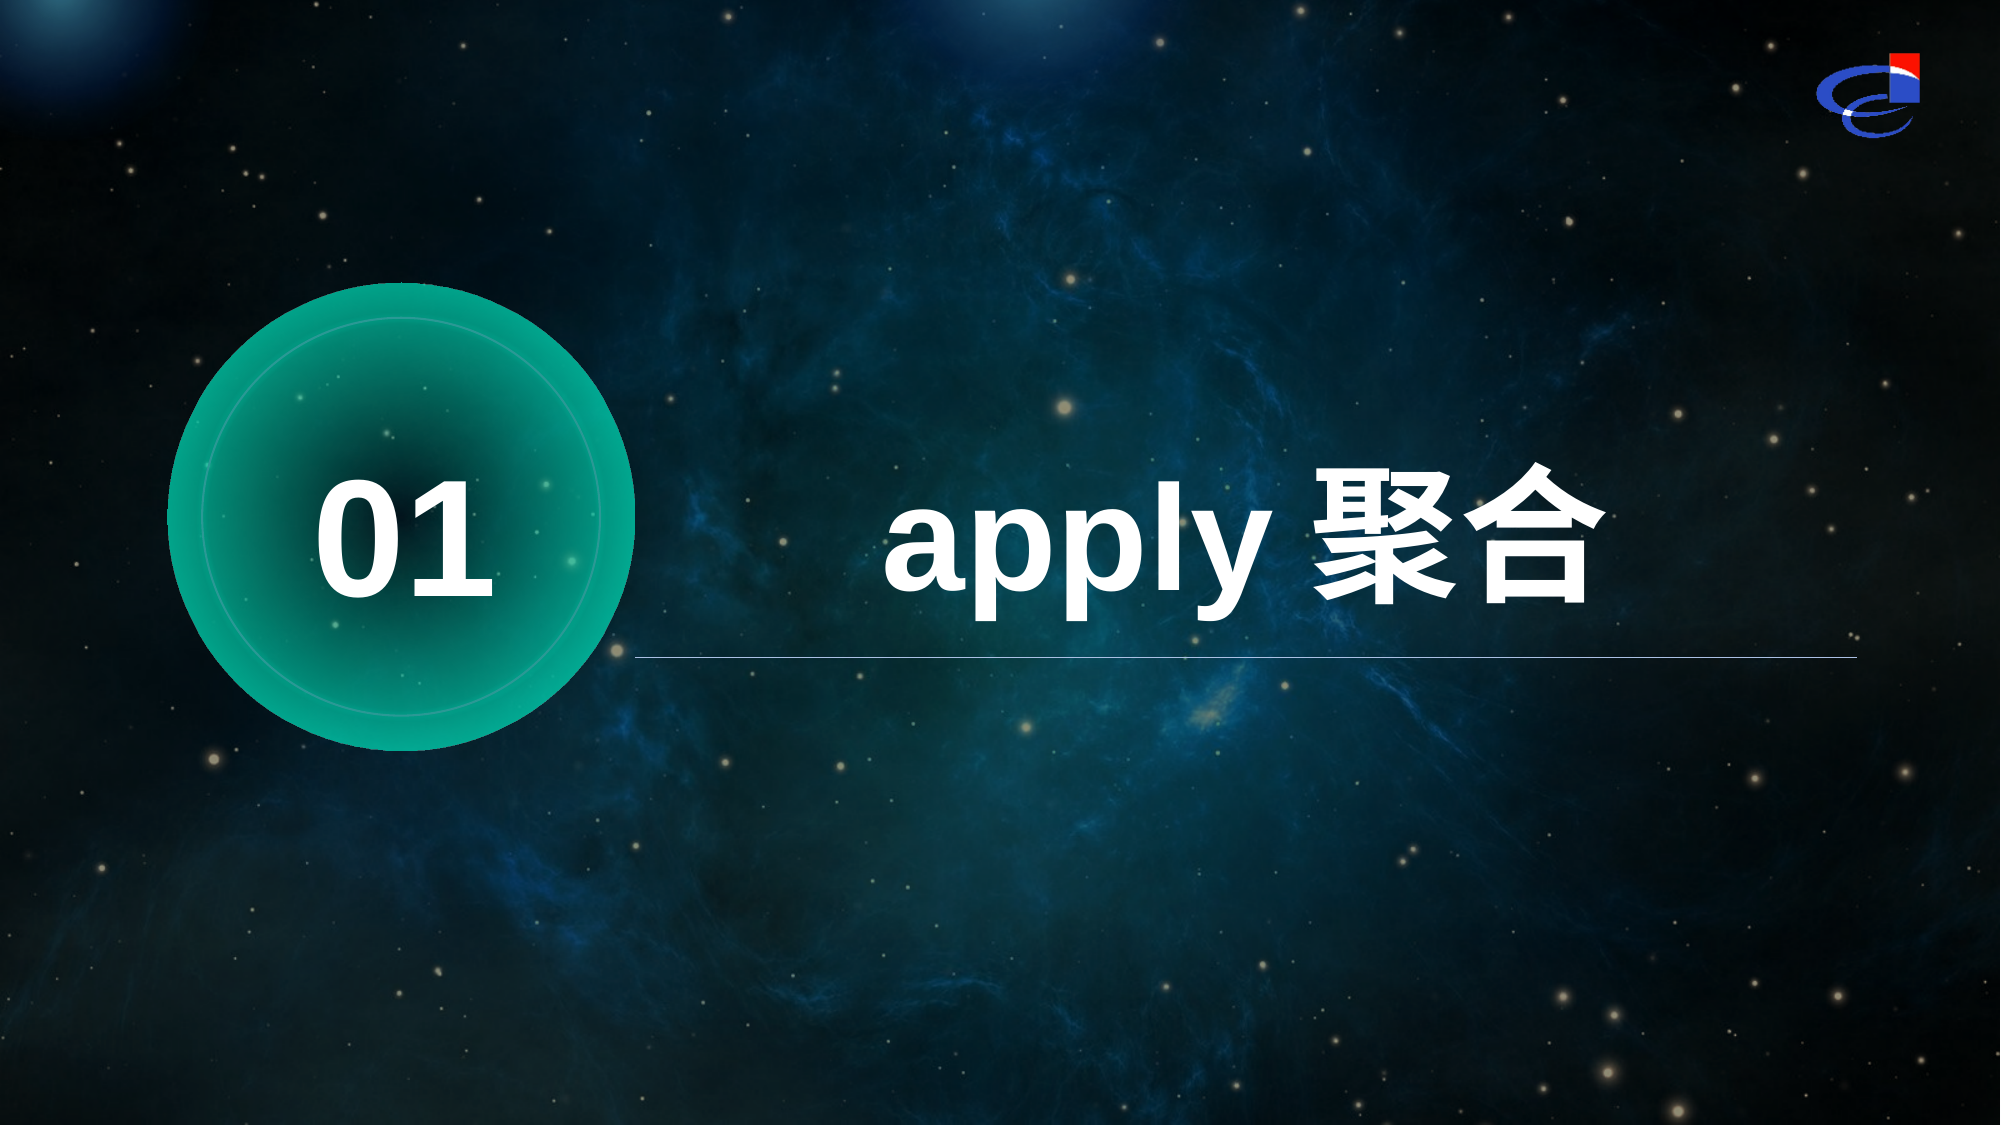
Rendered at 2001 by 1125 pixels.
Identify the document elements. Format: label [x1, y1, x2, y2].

text_box [167, 282, 635, 751]
picture [0, 0, 2001, 1125]
